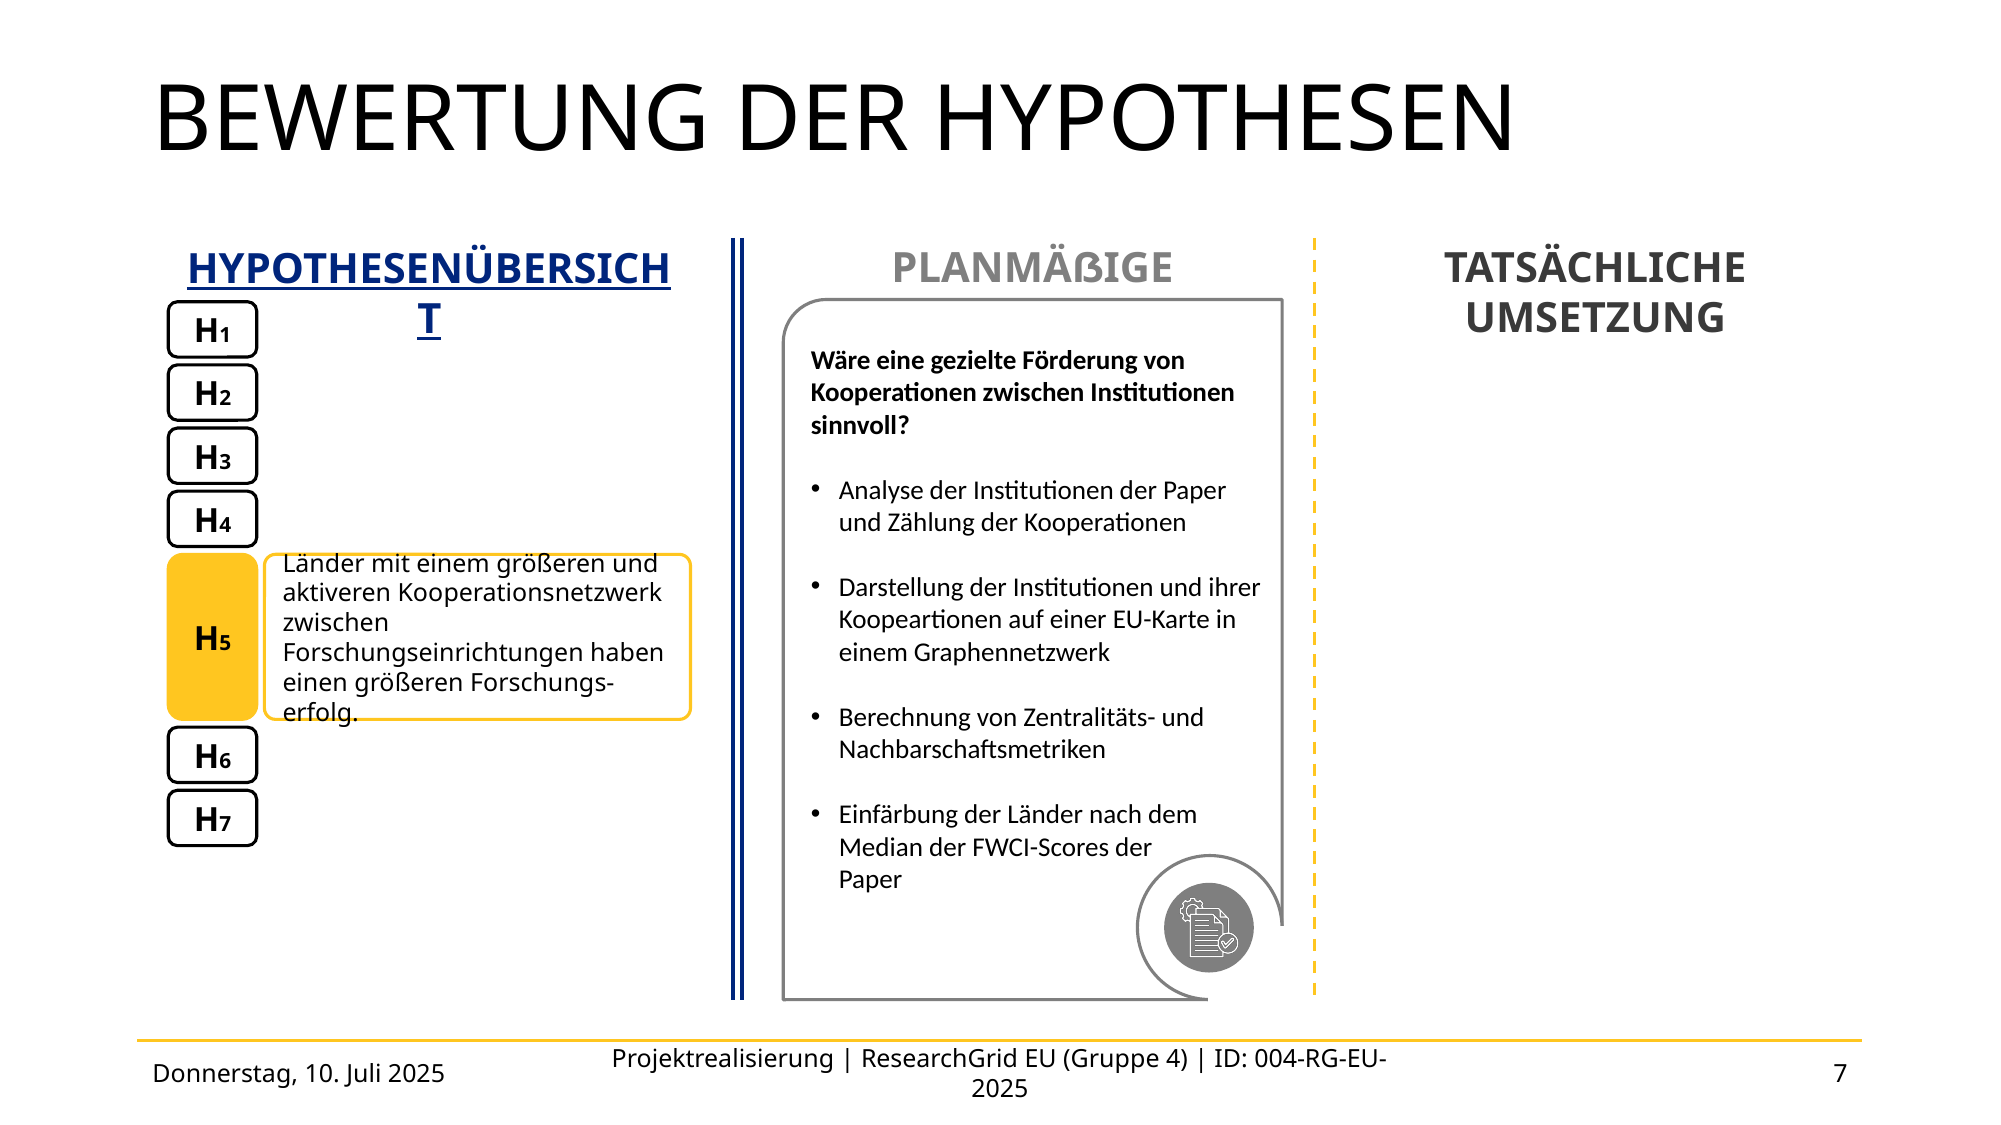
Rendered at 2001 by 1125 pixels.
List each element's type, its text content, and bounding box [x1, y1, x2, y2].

slide_number 7 [1412, 1042, 1863, 1103]
text_box H5 [166, 552, 259, 721]
text_box H1 [166, 300, 259, 359]
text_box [782, 298, 1298, 1018]
text_box H2 [166, 363, 259, 422]
text_box Länder mit einem größeren und aktiveren Kooperationsnetzwerk zwischen Forschungseinrichtungen haben einen größeren Forschungs-erfolg. [262, 552, 693, 721]
text_box Hypothesenübersicht [168, 234, 691, 350]
text_box H6 [166, 725, 259, 785]
footer Projektrealisierung | ResearchGrid EU (Gruppe 4) | ID: 004-RG-EU-2025 [572, 1042, 1412, 1103]
text_box H4 [166, 489, 259, 549]
text_box Planmäßige Umsetzung [783, 233, 1283, 298]
text_box Bewertung der Hypothesen [137, 11, 1863, 230]
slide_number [137, 1042, 572, 1103]
text_box H7 [166, 788, 259, 848]
text_box H3 [166, 426, 259, 485]
text_box Tatsächliche Umsetzung [1345, 233, 1845, 349]
